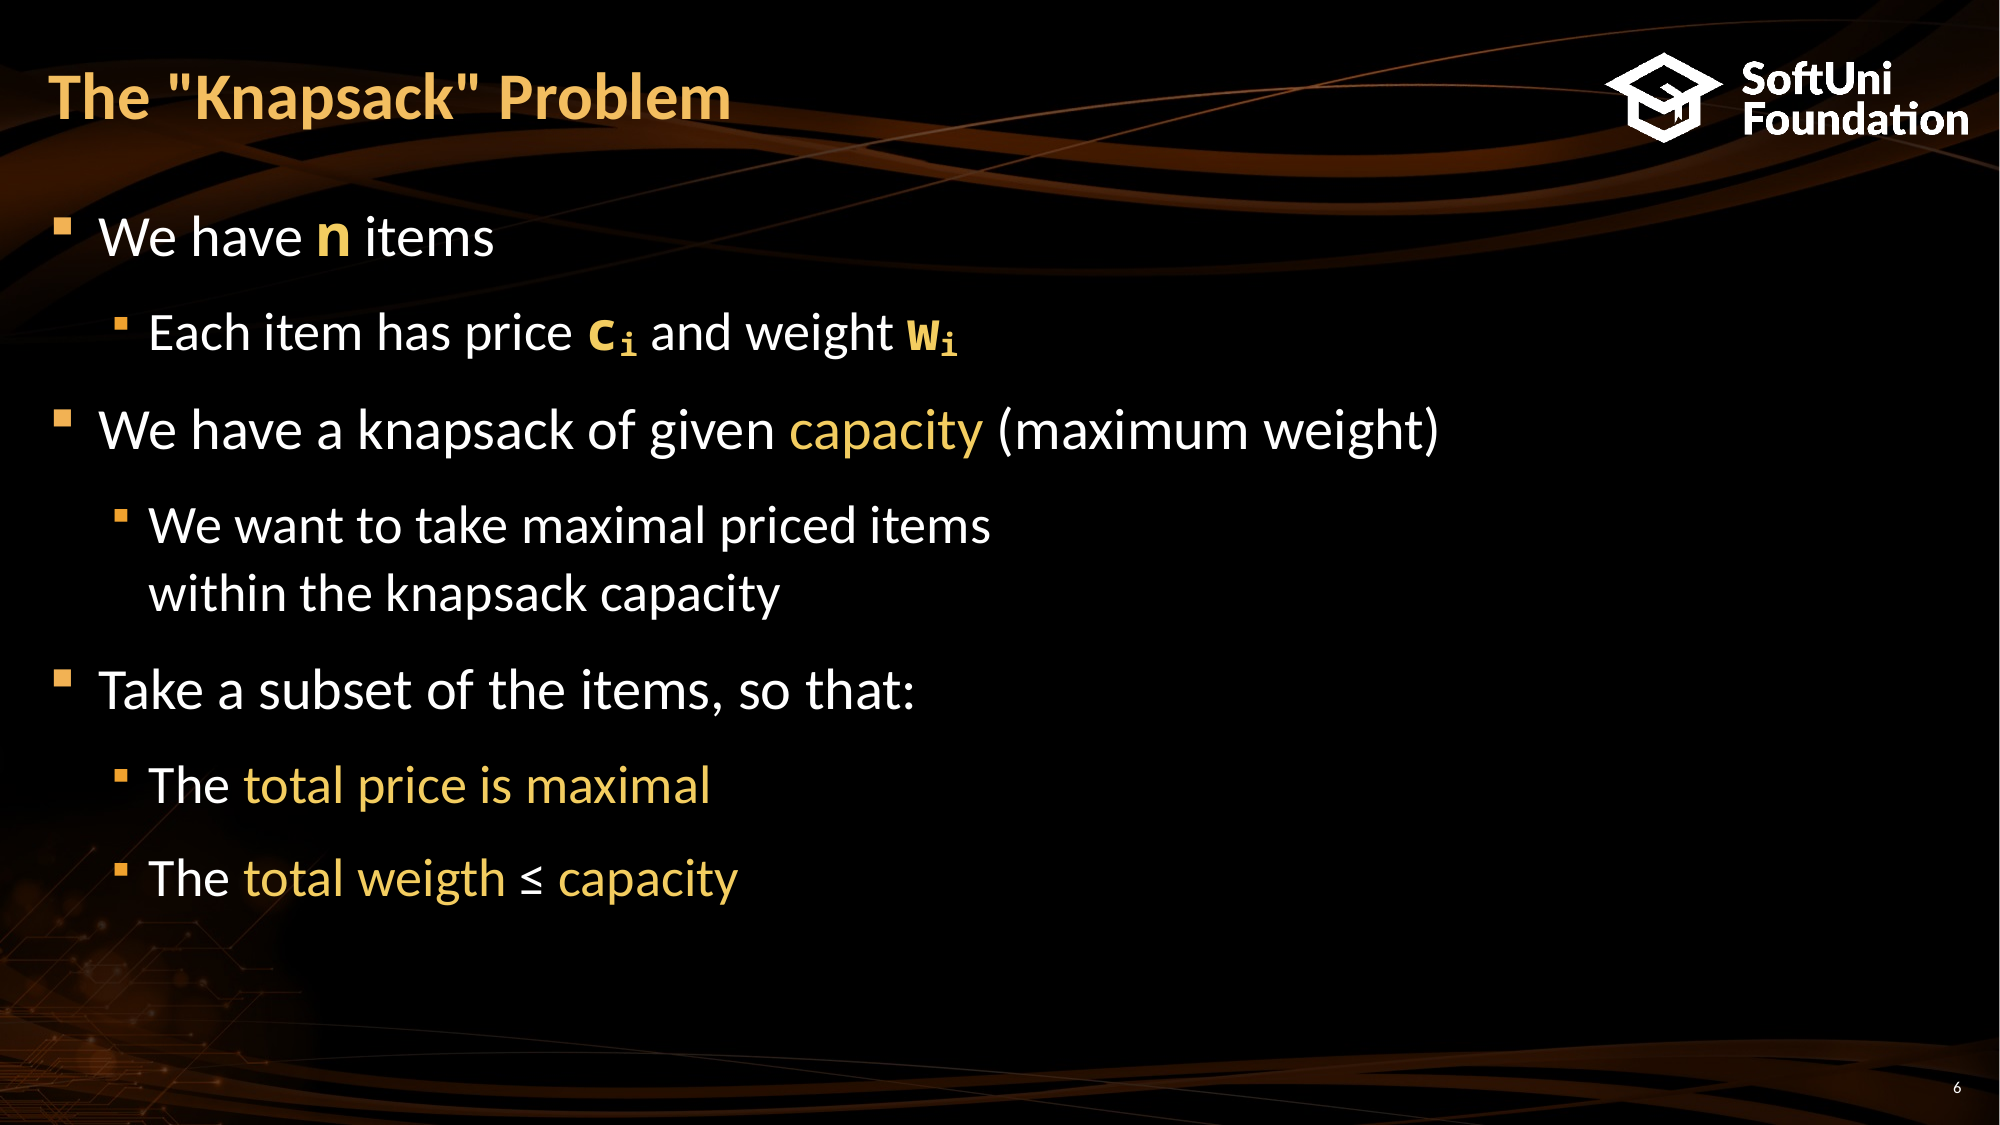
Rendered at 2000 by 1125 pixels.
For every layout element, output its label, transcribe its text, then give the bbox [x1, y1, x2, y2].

text_box The "Knapsack" Problem [30, 6, 1602, 189]
text_box We have n items Each item has price ci and weight wi We have a knapsack of given capacity (maximum weight) We want to take maximal priced items within the knapsack capacity Take a subset of the items, so that: The total price is maximal The total weigth ≤ capacity [31, 188, 1968, 1103]
picture [0, 0, 2000, 1125]
